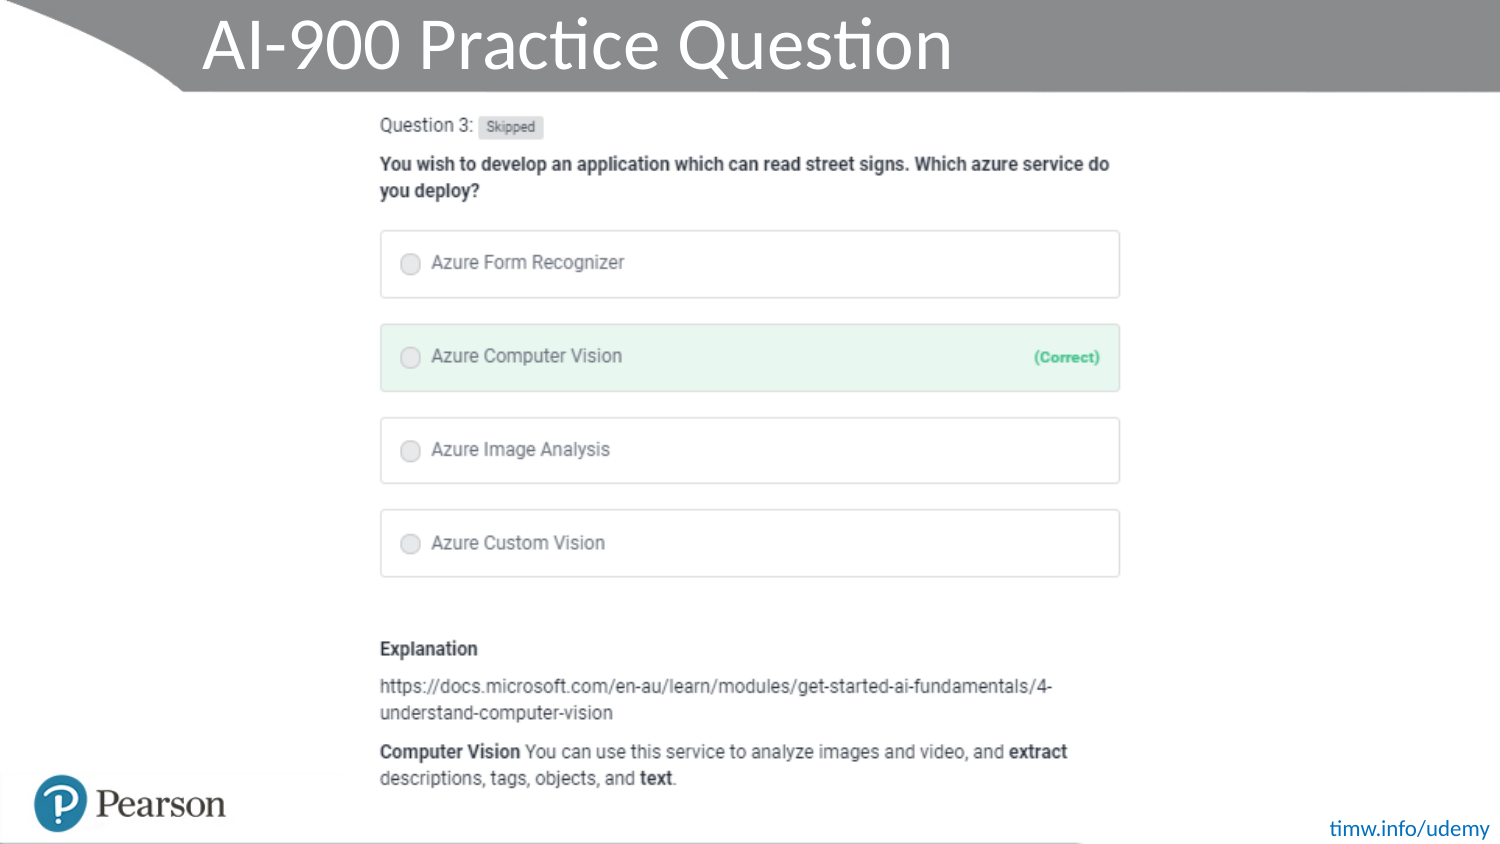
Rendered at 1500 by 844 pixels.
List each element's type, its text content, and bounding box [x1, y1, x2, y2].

title AI-900 Practice Question [187, 0, 1426, 79]
picture [0, 0, 1500, 844]
text_box timw.info/udemy [1314, 806, 1500, 844]
